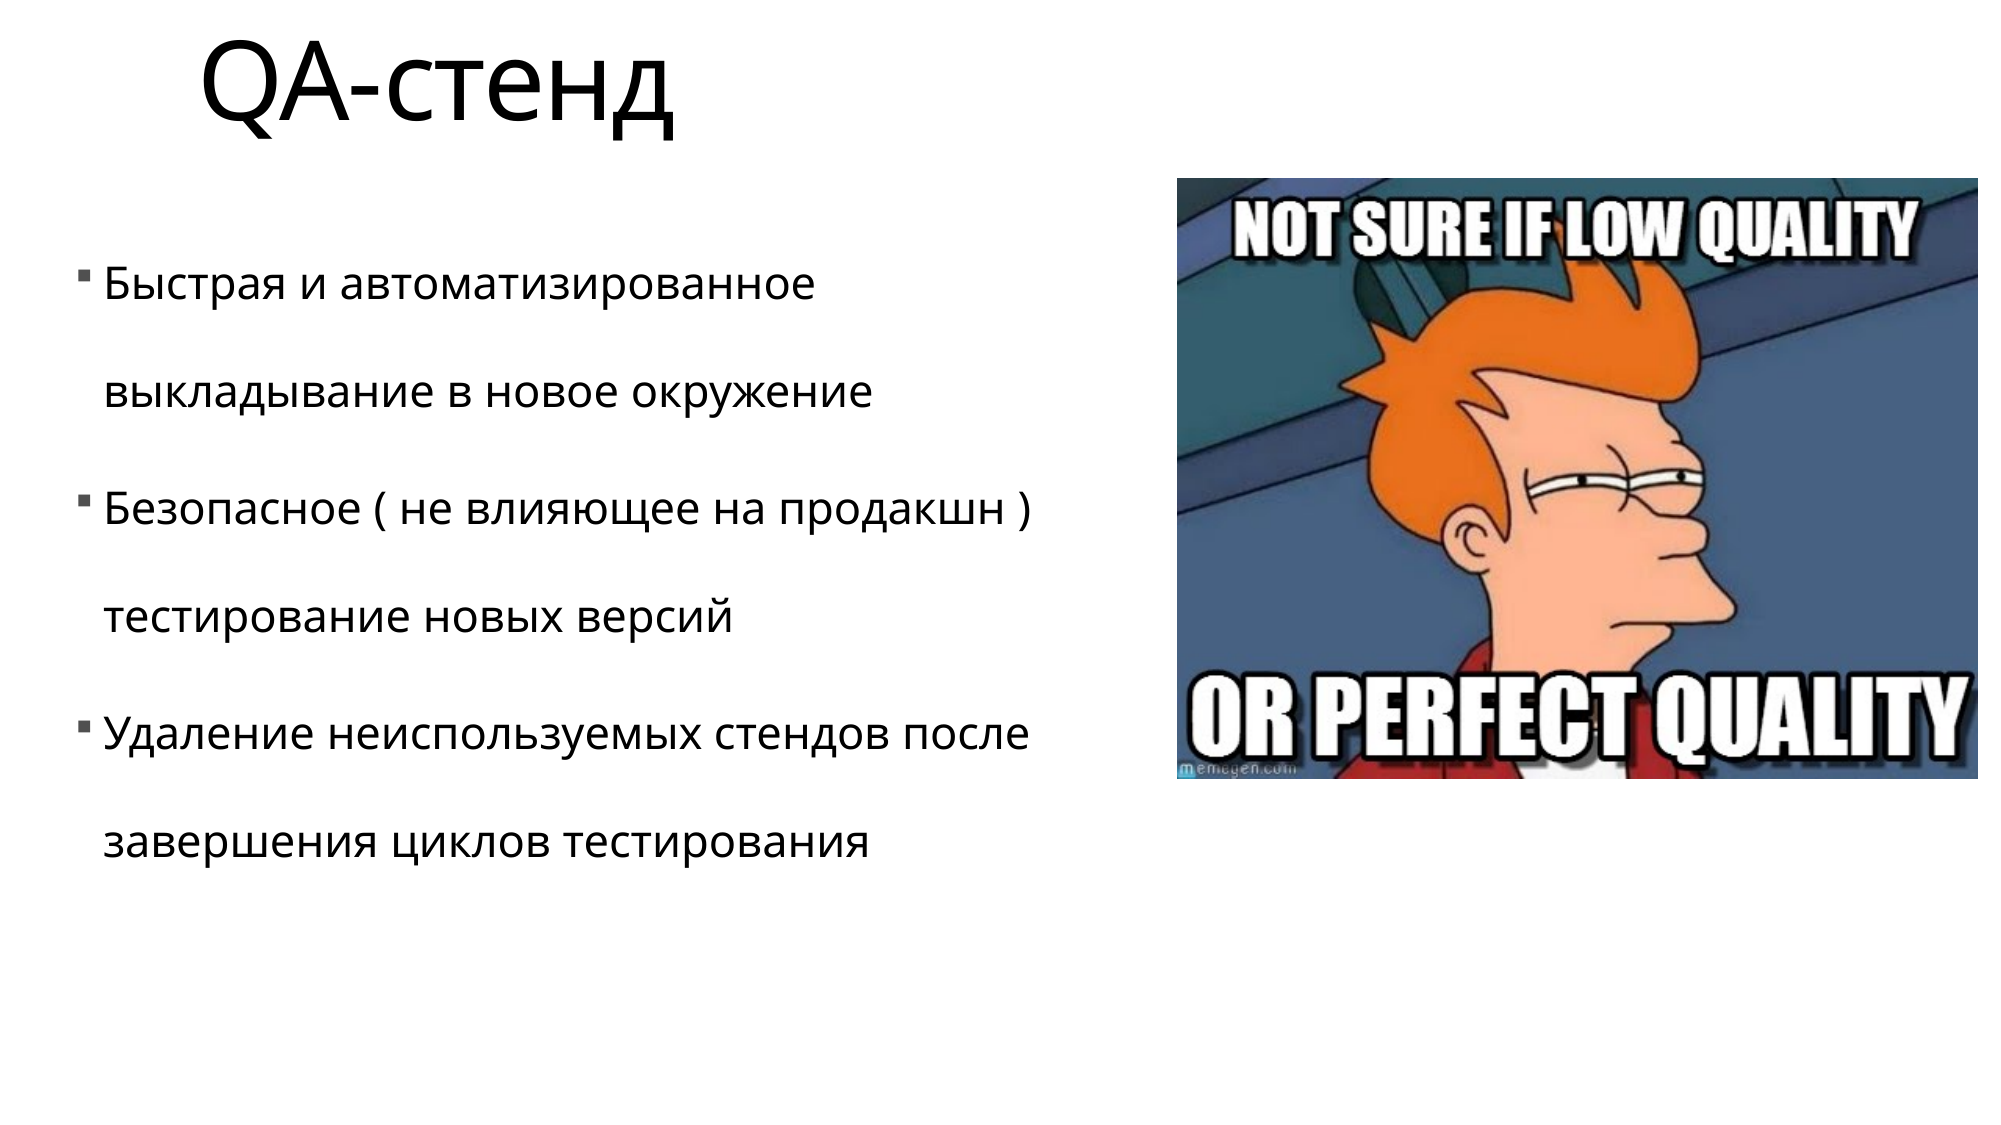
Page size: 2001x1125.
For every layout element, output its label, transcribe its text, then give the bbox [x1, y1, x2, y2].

list Быстрая и автоматизированное выкладывание в новое окружение Безопасное ( не влияющее на продакшн ) тестирование новых версий Удаление неиспользуемых стендов после завершения циклов тестирования [38, 185, 1059, 979]
picture [1176, 178, 1978, 779]
title QA-стенд [173, 10, 1863, 218]
